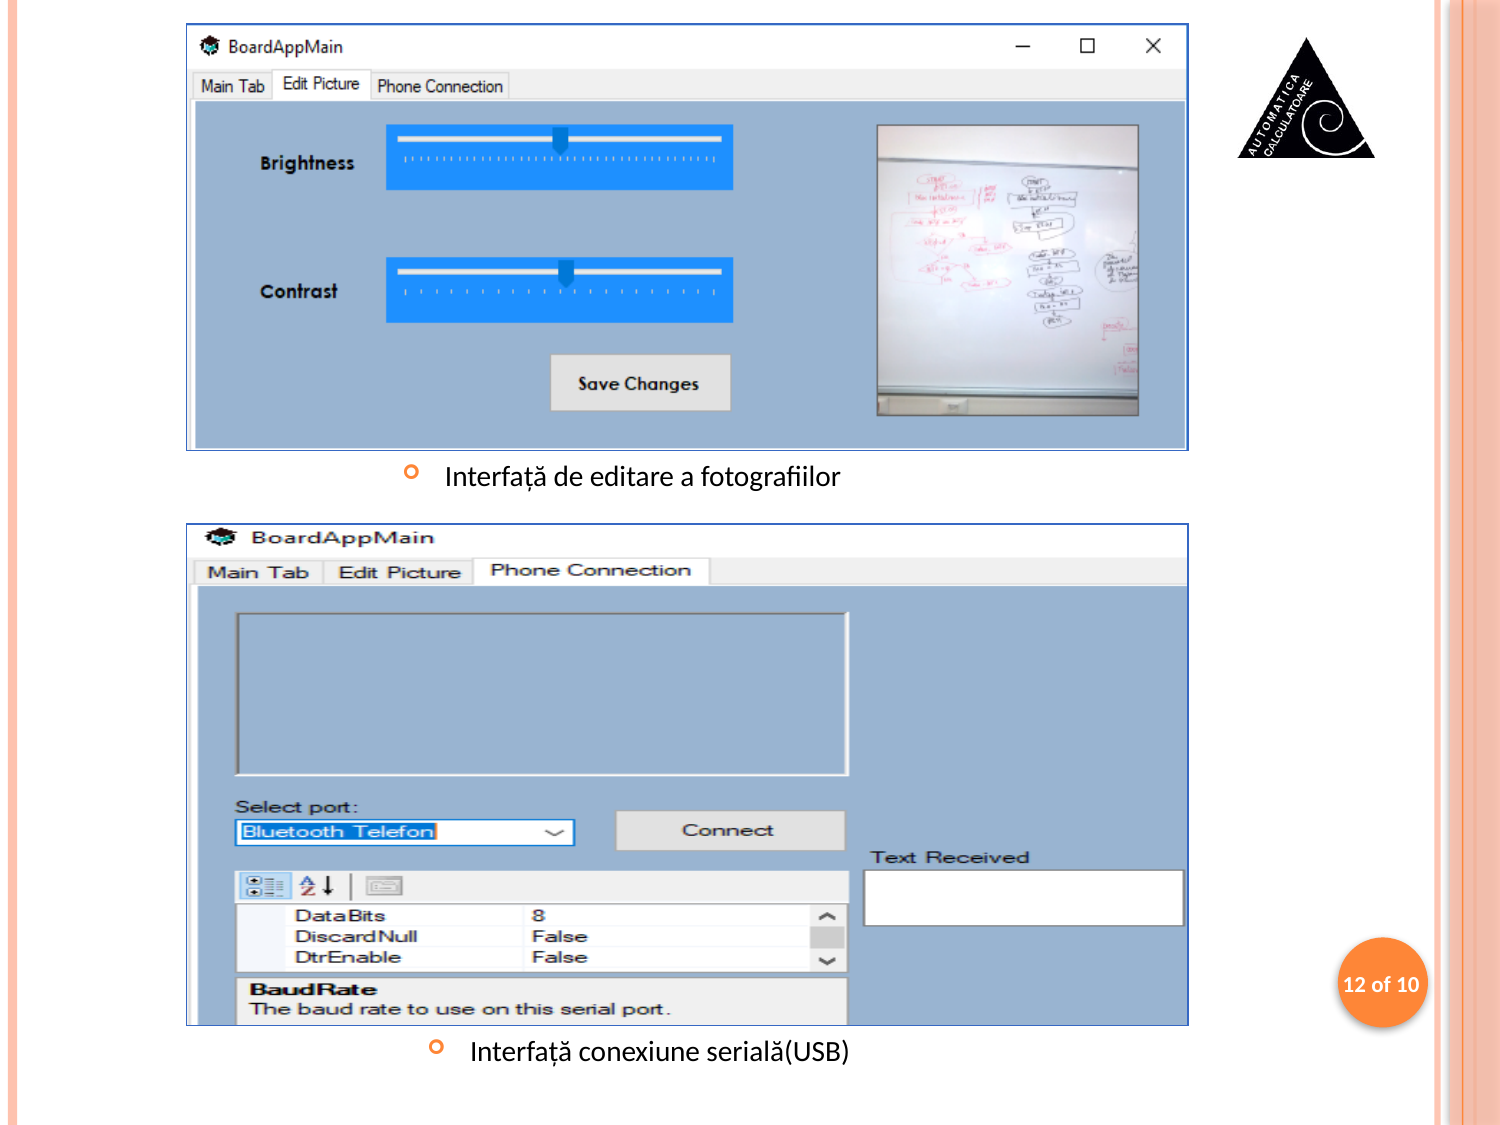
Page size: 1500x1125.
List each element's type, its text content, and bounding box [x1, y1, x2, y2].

text_box Interfață conexiune serială(USB) [412, 1035, 1163, 1075]
text_box Interfață de editare a fotografiilor [387, 460, 1138, 500]
picture [186, 24, 1188, 451]
picture [1237, 37, 1375, 158]
slide_number 12 of 10 [1325, 940, 1438, 1027]
picture [186, 524, 1188, 1026]
